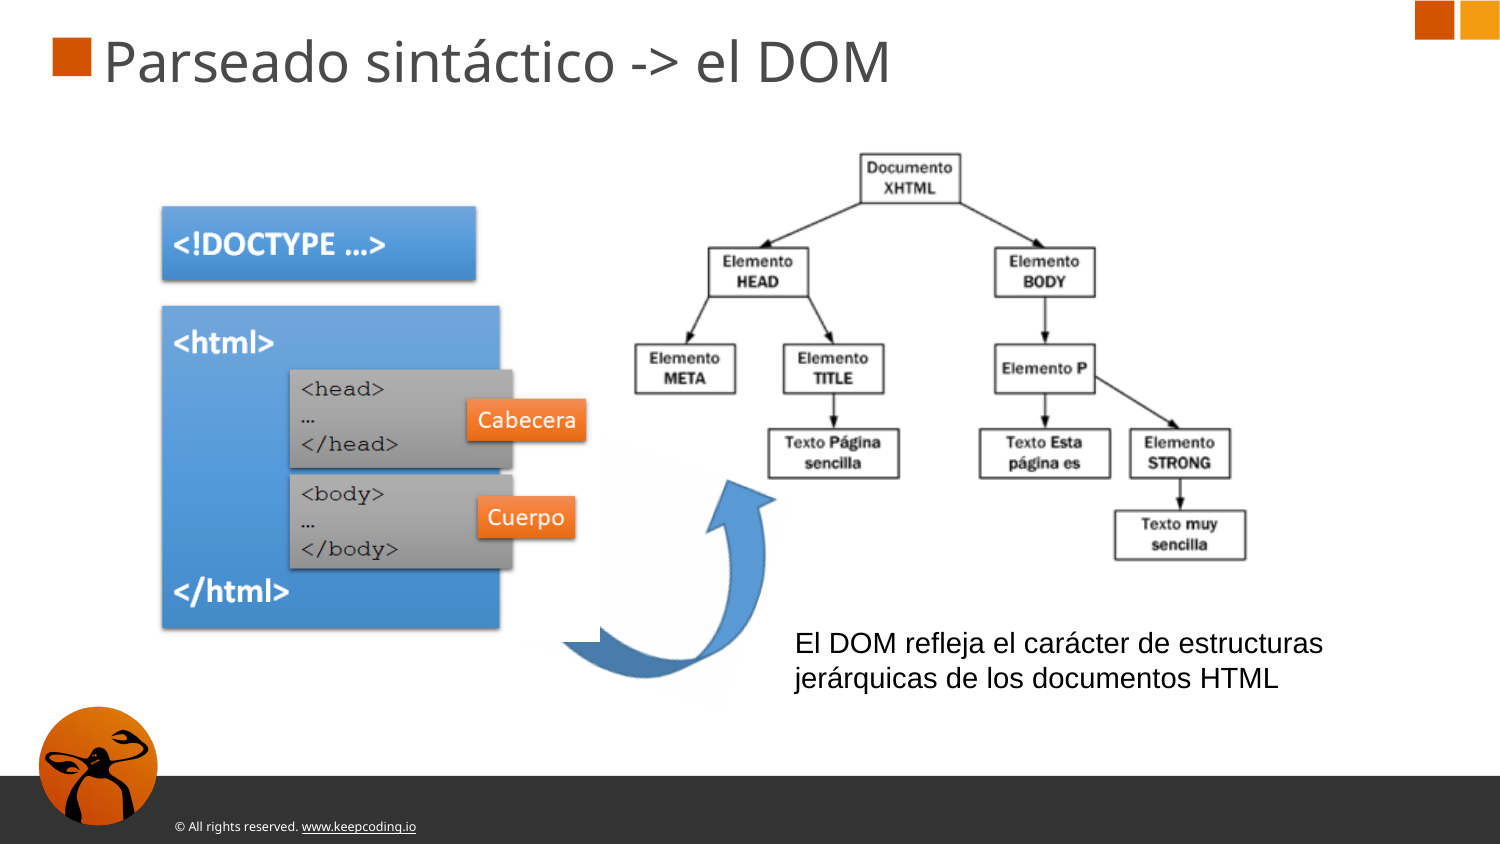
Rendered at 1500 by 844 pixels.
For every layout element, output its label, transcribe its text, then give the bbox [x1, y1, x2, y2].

picture [145, 140, 1265, 709]
title Parseado sintáctico -> el DOM [94, 17, 1381, 107]
picture [0, 673, 246, 844]
text_box El DOM refleja el carácter de estructuras jerárquicas de los documentos HTML [779, 607, 1364, 710]
